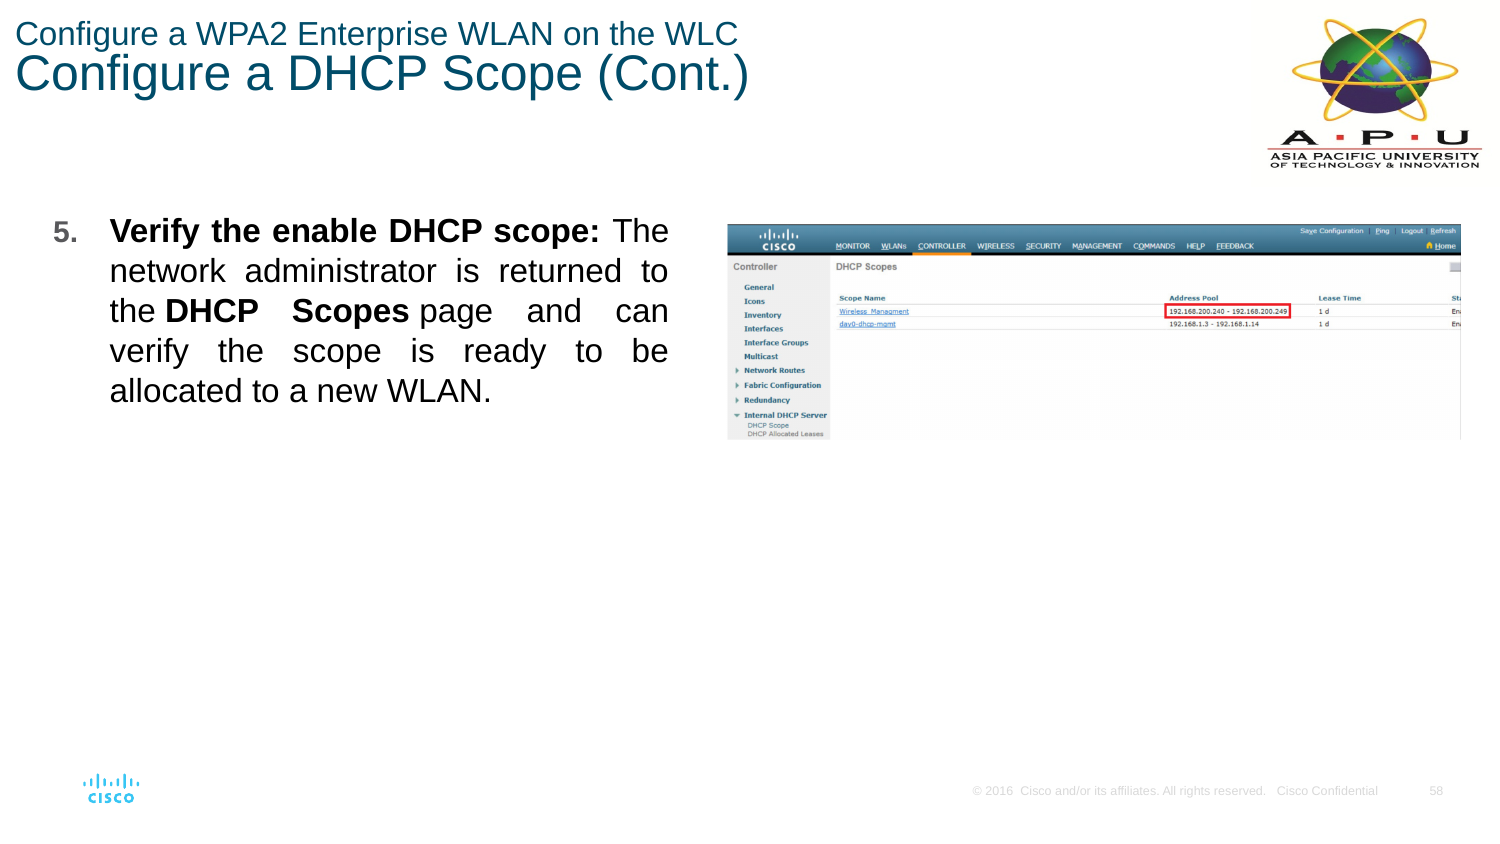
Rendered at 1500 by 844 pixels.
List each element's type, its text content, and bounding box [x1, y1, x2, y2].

picture [725, 222, 1462, 441]
list Verify the enable DHCP scope: The network administrator is returned to the DHCP Scopes page and can verify the scope is ready to be allocated to a new WLAN. [38, 201, 685, 759]
title Configure a WPA2 Enterprise WLAN on the WLC Configure a DHCP Scope (Cont.) [0, 0, 1369, 121]
picture [1251, 0, 1500, 187]
